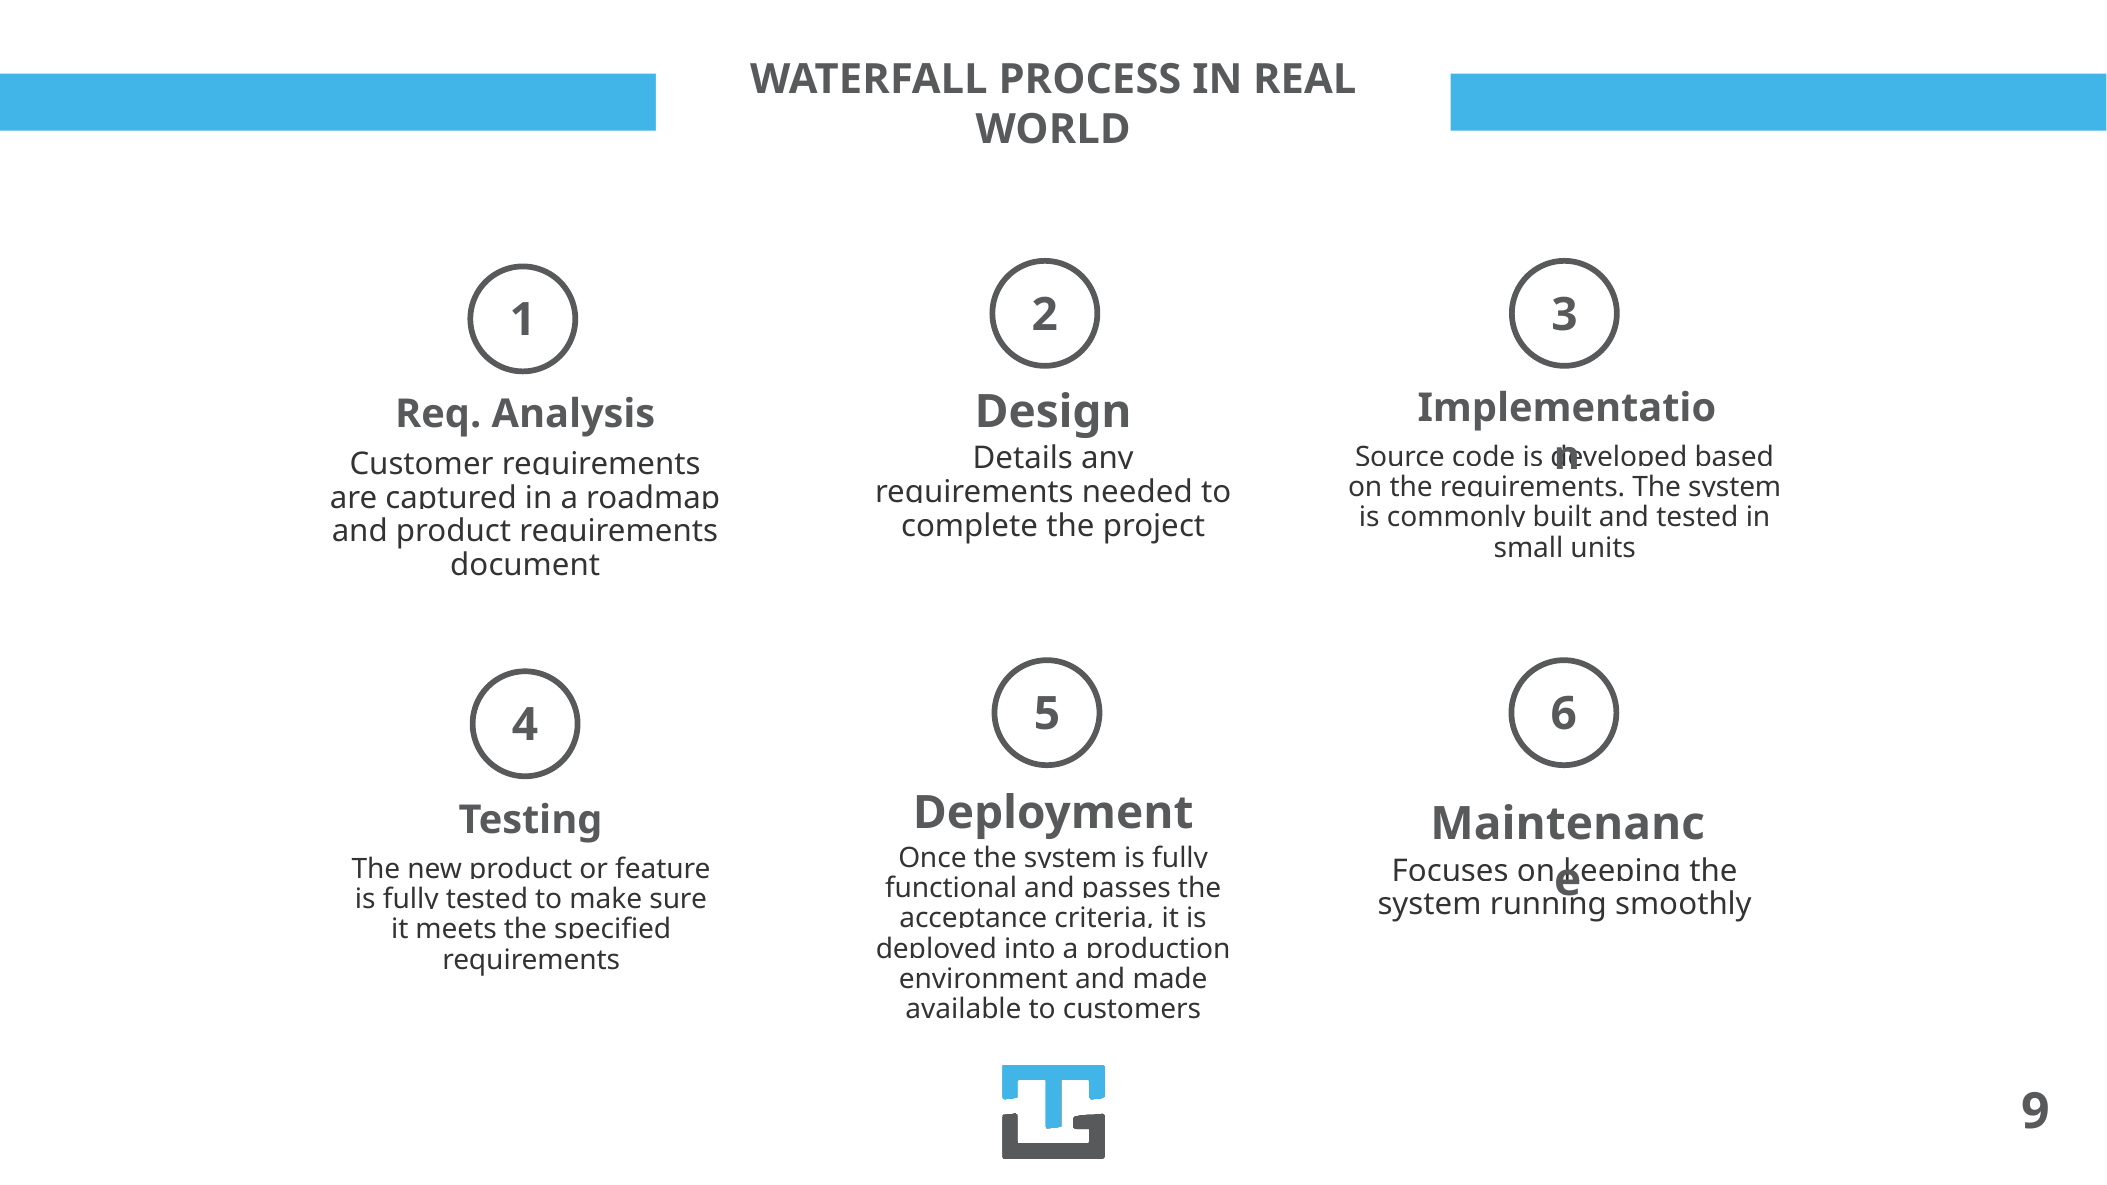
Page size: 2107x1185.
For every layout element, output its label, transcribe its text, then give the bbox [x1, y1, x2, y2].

text_box 4 [472, 671, 578, 777]
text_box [1324, 373, 1806, 542]
text_box 5 [994, 660, 1100, 766]
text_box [853, 774, 1253, 943]
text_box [309, 379, 741, 548]
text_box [856, 373, 1250, 542]
picture [965, 1065, 1141, 1161]
text_box 6 [1511, 660, 1617, 766]
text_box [1337, 785, 1792, 954]
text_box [330, 785, 732, 954]
text_box 1 [470, 266, 576, 372]
text_box 2 [992, 260, 1098, 366]
title WATERFALL PROCESS IN REAL WORLD [655, 61, 1451, 143]
text_box 3 [1511, 260, 1617, 366]
